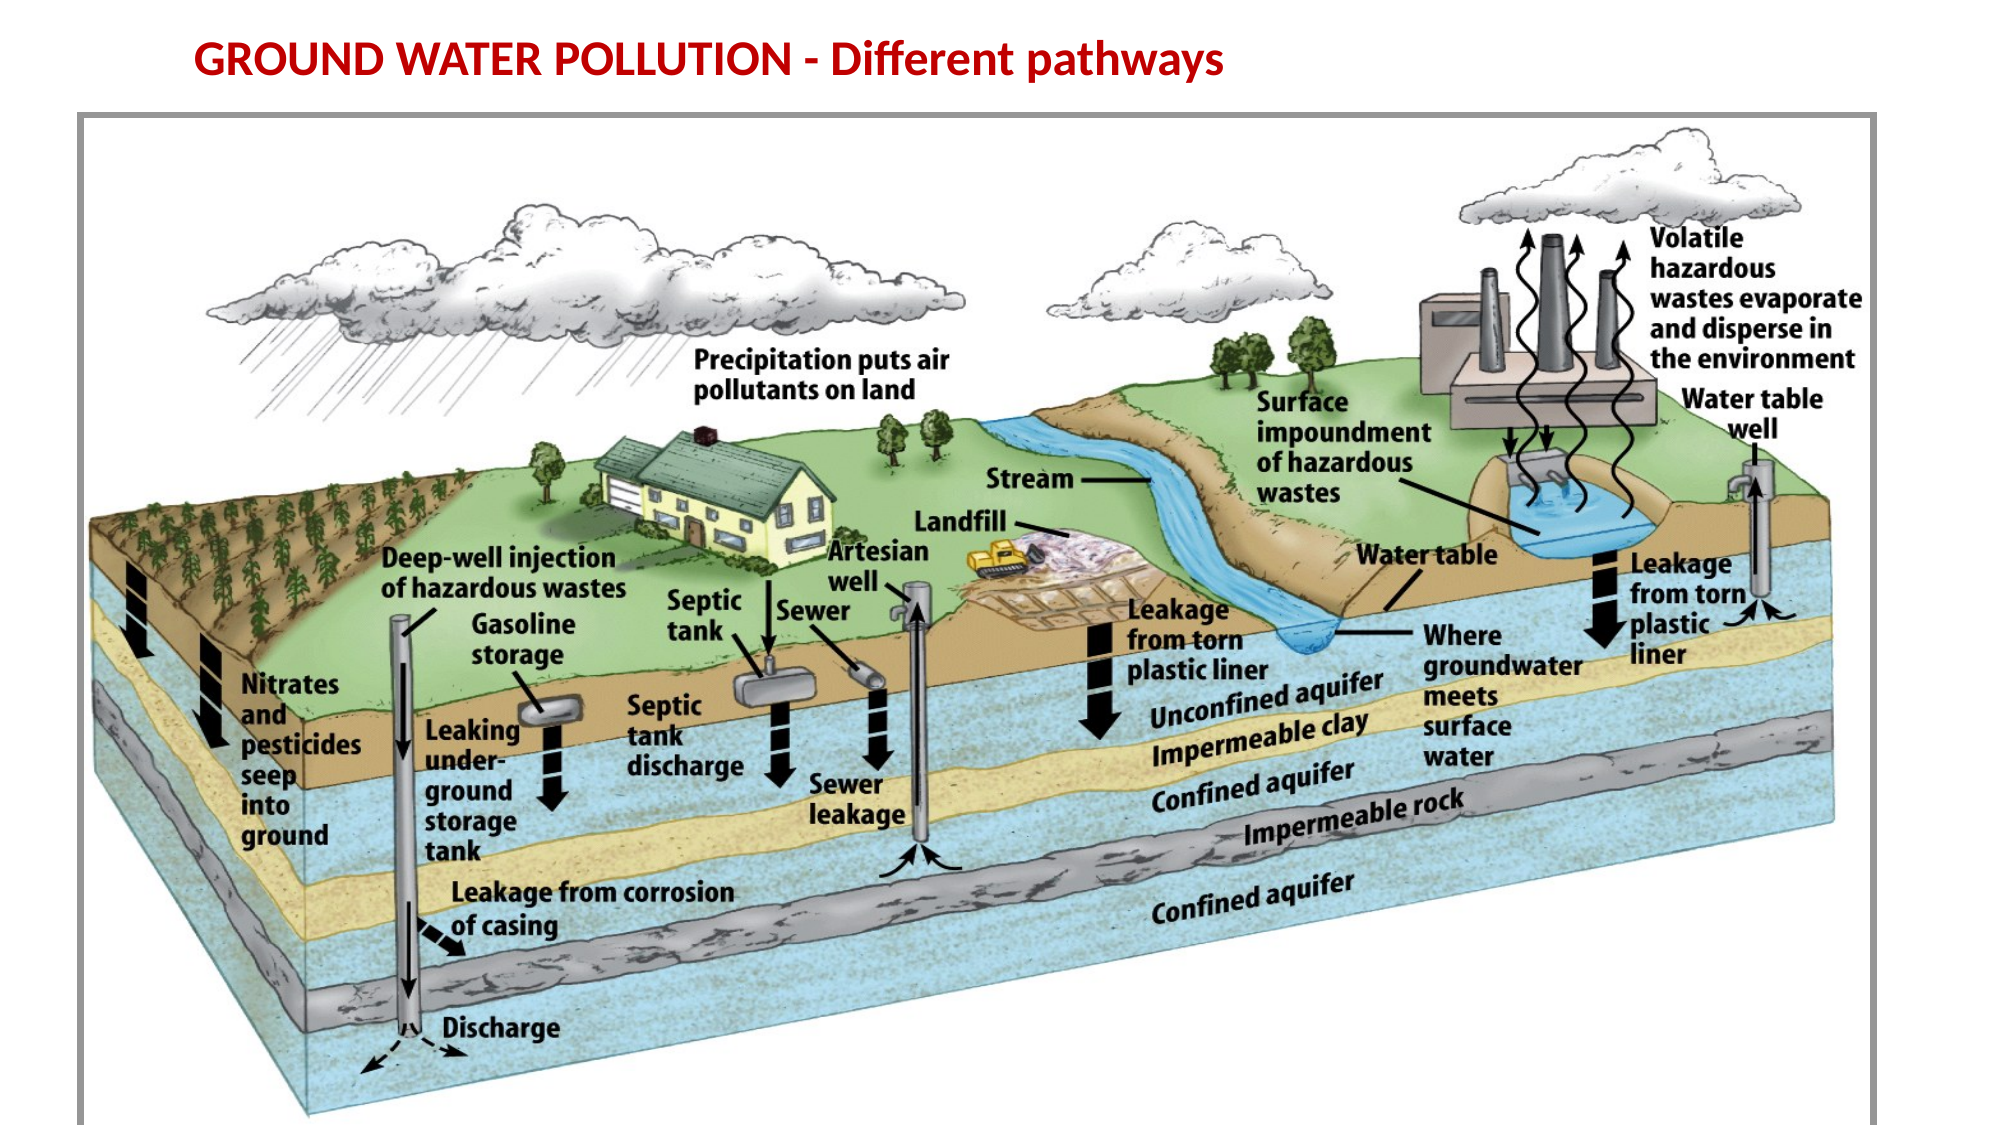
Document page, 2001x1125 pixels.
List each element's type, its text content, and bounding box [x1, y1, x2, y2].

text_box GROUND WATER POLLUTION - Different pathways [179, 18, 1341, 93]
picture [84, 118, 1871, 1125]
